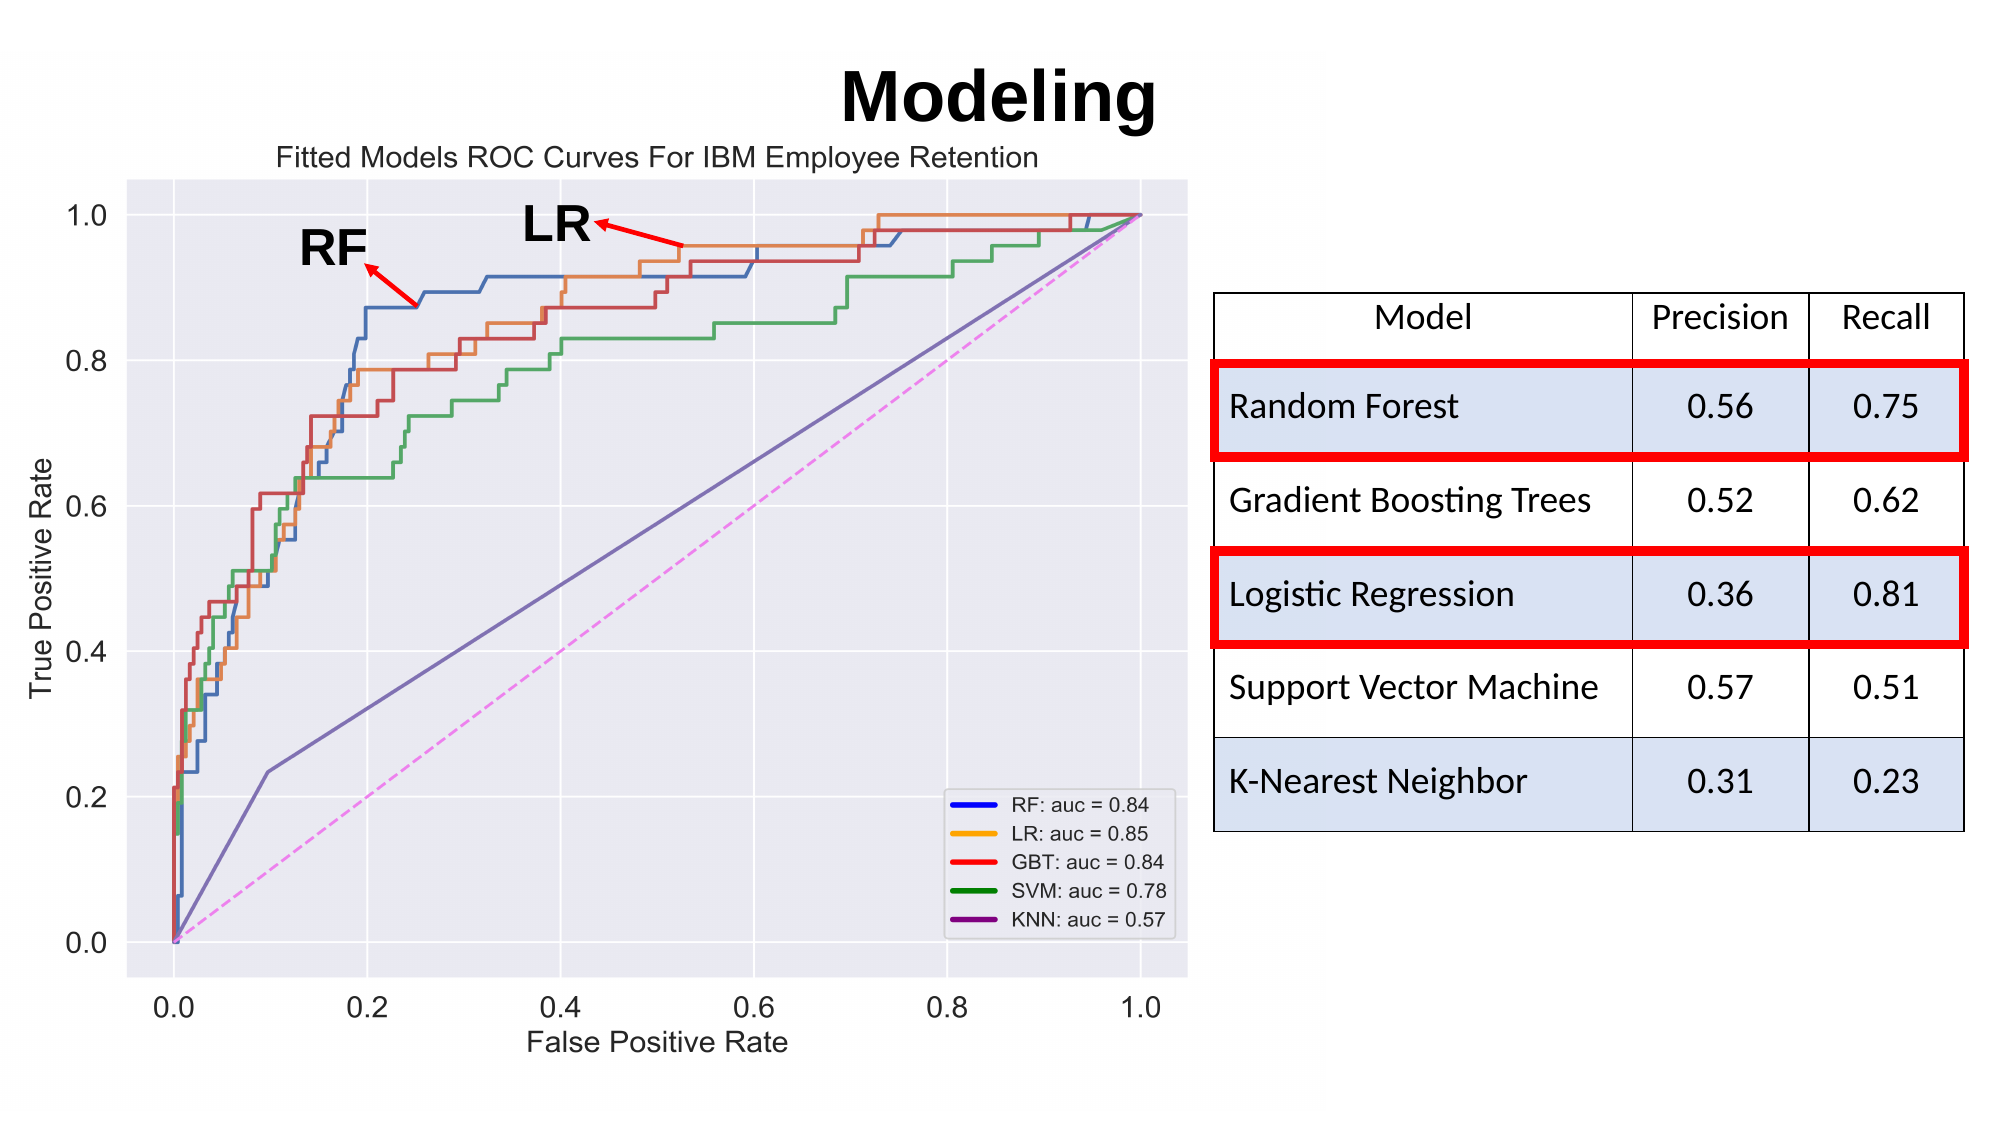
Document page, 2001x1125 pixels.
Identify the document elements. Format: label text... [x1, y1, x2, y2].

table_header Recall [1810, 294, 1963, 361]
table_cell Support Vector Machine [1326, 645, 1632, 737]
table_header Model [1326, 294, 1632, 361]
table_cell 0.52 [1633, 458, 1808, 549]
table_cell 0.23 [1810, 738, 1963, 831]
table_cell 0.51 [1810, 645, 1963, 737]
table_cell 0.57 [1633, 645, 1808, 737]
picture [0, 51, 1326, 1111]
table_cell Gradient Boosting Trees [1326, 458, 1632, 549]
table_header Precision [1633, 294, 1808, 361]
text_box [363, 263, 418, 307]
text_box [1326, 363, 1965, 458]
text_box [1326, 550, 1965, 645]
table_cell 0.62 [1810, 458, 1963, 549]
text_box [593, 221, 684, 246]
table_cell 0.31 [1633, 738, 1808, 831]
table_cell K-Nearest Neighbor [1326, 738, 1632, 831]
